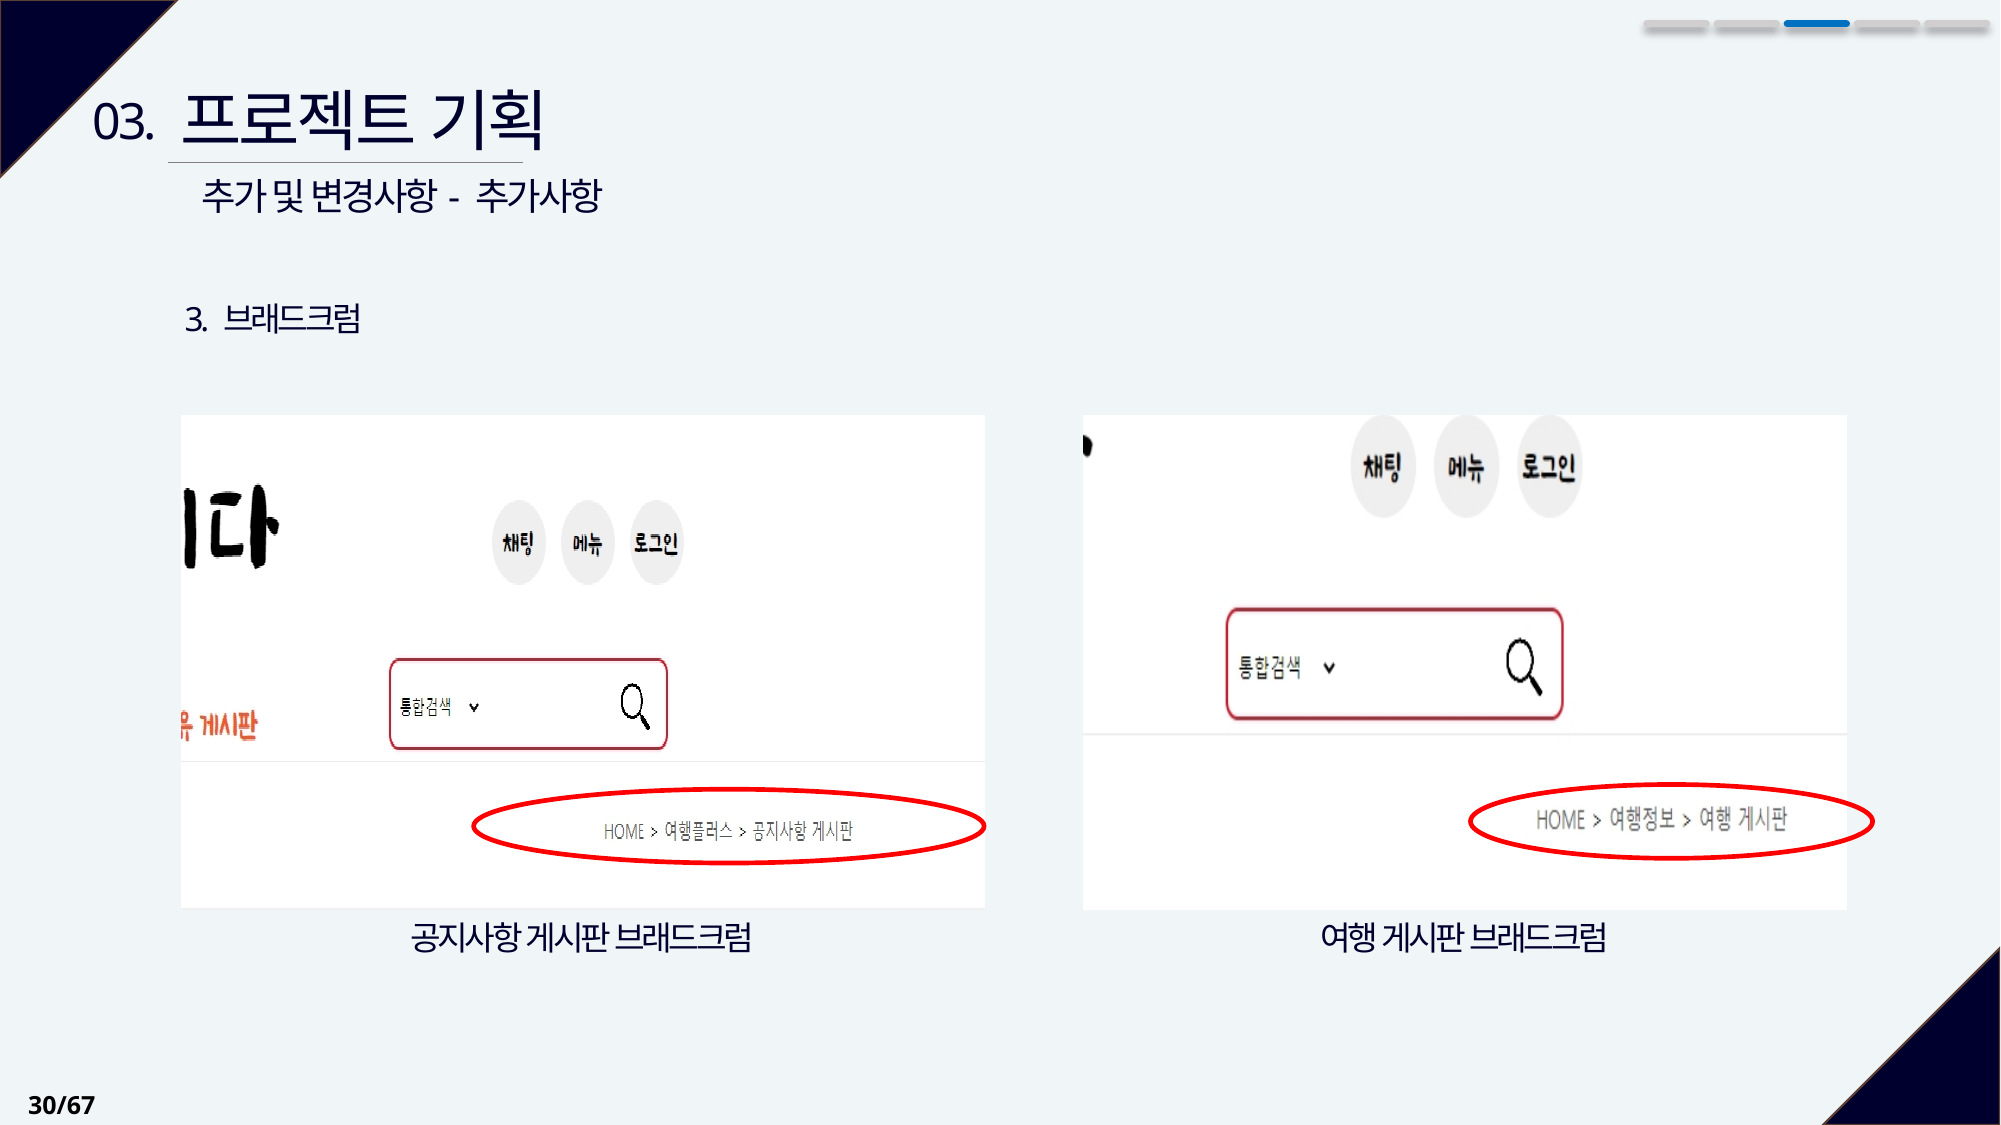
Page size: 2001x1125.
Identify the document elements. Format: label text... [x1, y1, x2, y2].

text_box 추가 및 변경사항- 추가사항 [186, 165, 620, 225]
text_box 03. [78, 81, 172, 157]
text_box 3. 브래드크럼 [169, 290, 378, 346]
text_box 여행 게시판 브래드크럼 [1305, 910, 1625, 965]
text_box 프로젝트 기획 [165, 71, 564, 167]
text_box [1847, 802, 1874, 841]
picture [180, 415, 985, 910]
text_box 공지사항 게시판 브래드크럼 [395, 910, 770, 965]
picture [1083, 415, 1847, 910]
